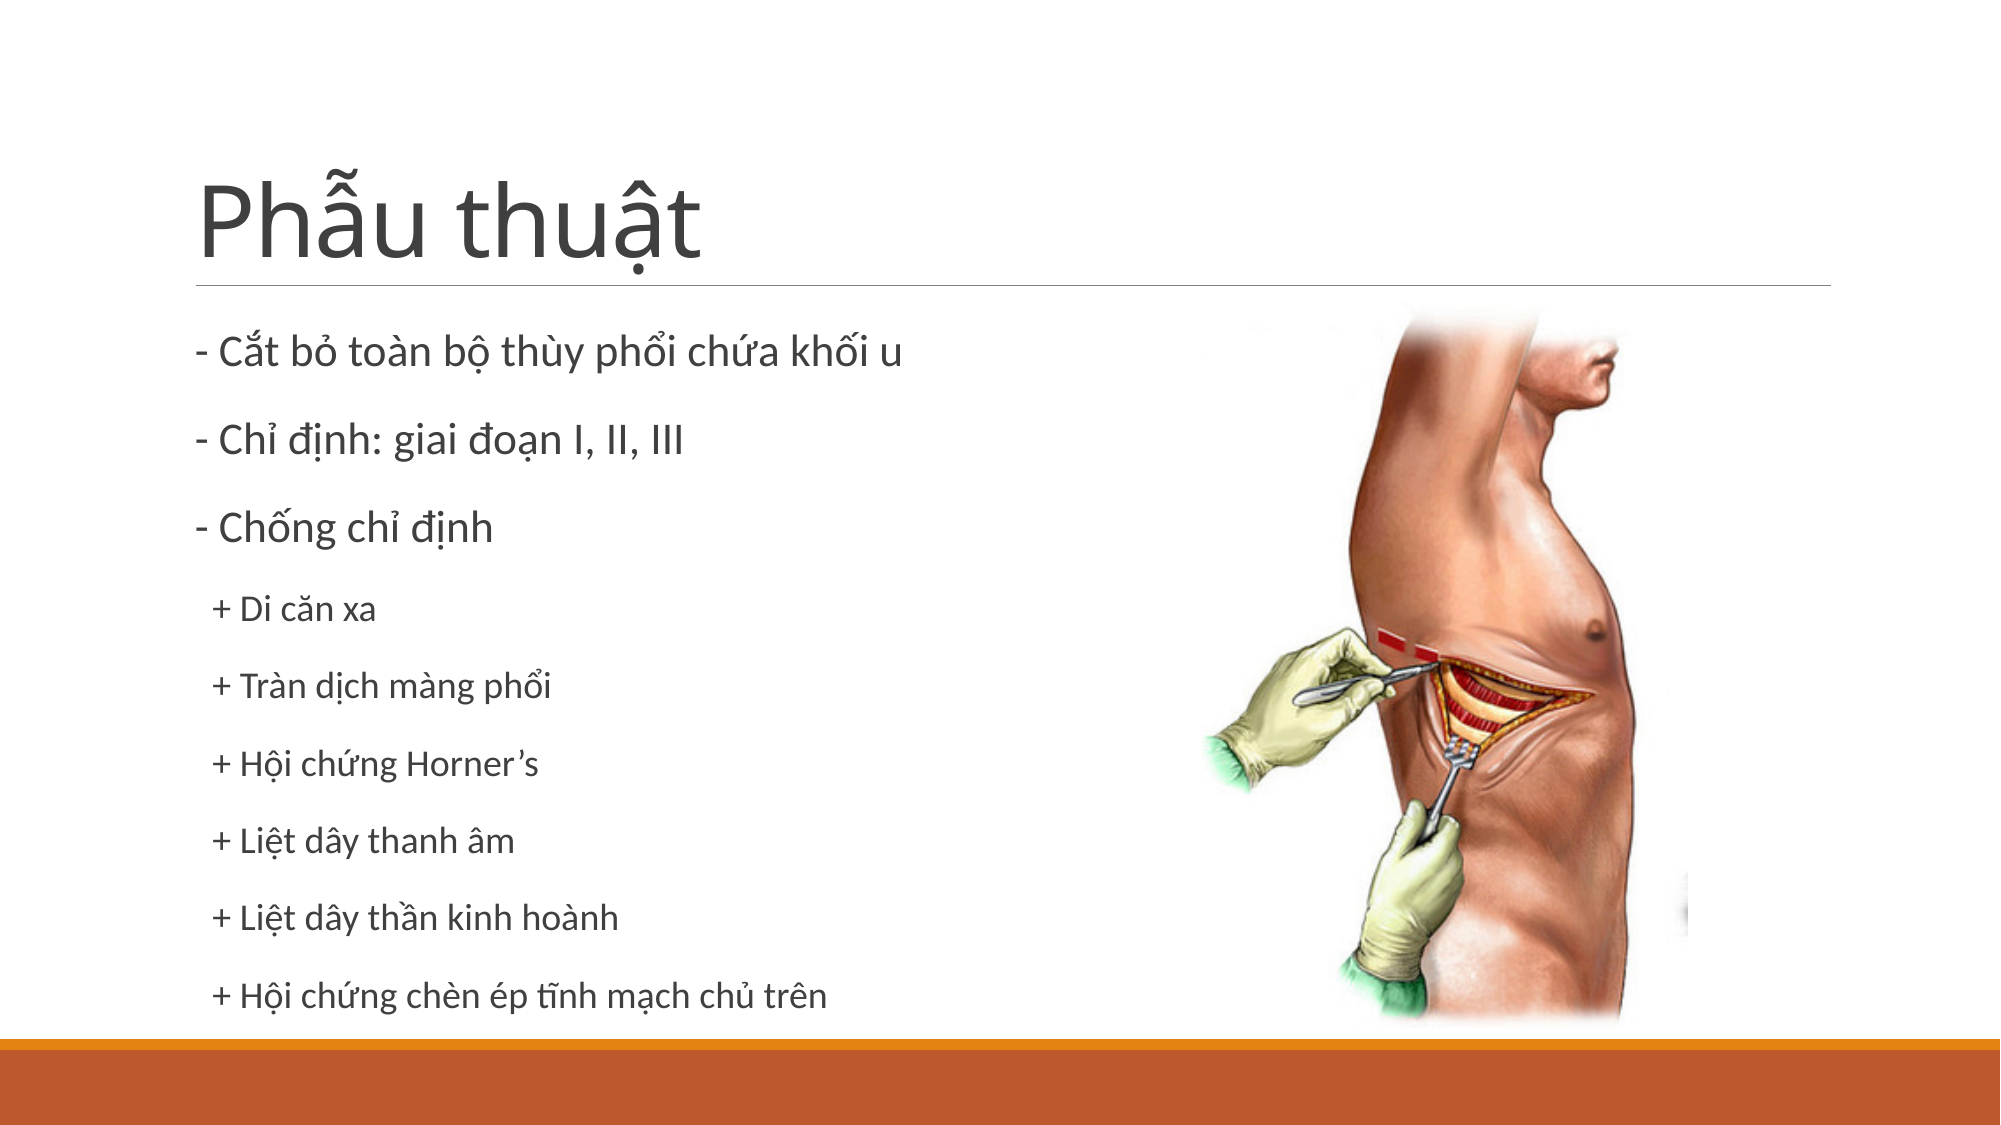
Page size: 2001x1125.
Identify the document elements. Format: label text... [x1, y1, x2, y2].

list - Cắt bỏ toàn bộ thùy phổi chứa khối u - Chỉ định: giai đoạn I, II, III - Chống chỉ định + Di căn xa + Tràn dịch màng phổi + Hội chứng Horner’s + Liệt dây thanh âm + Liệt dây thần kinh hoành + Hội chứng chèn ép tĩnh mạch chủ trên [180, 302, 990, 1028]
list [1200, 302, 1689, 1028]
title Phẫu thuật [180, 47, 1830, 285]
